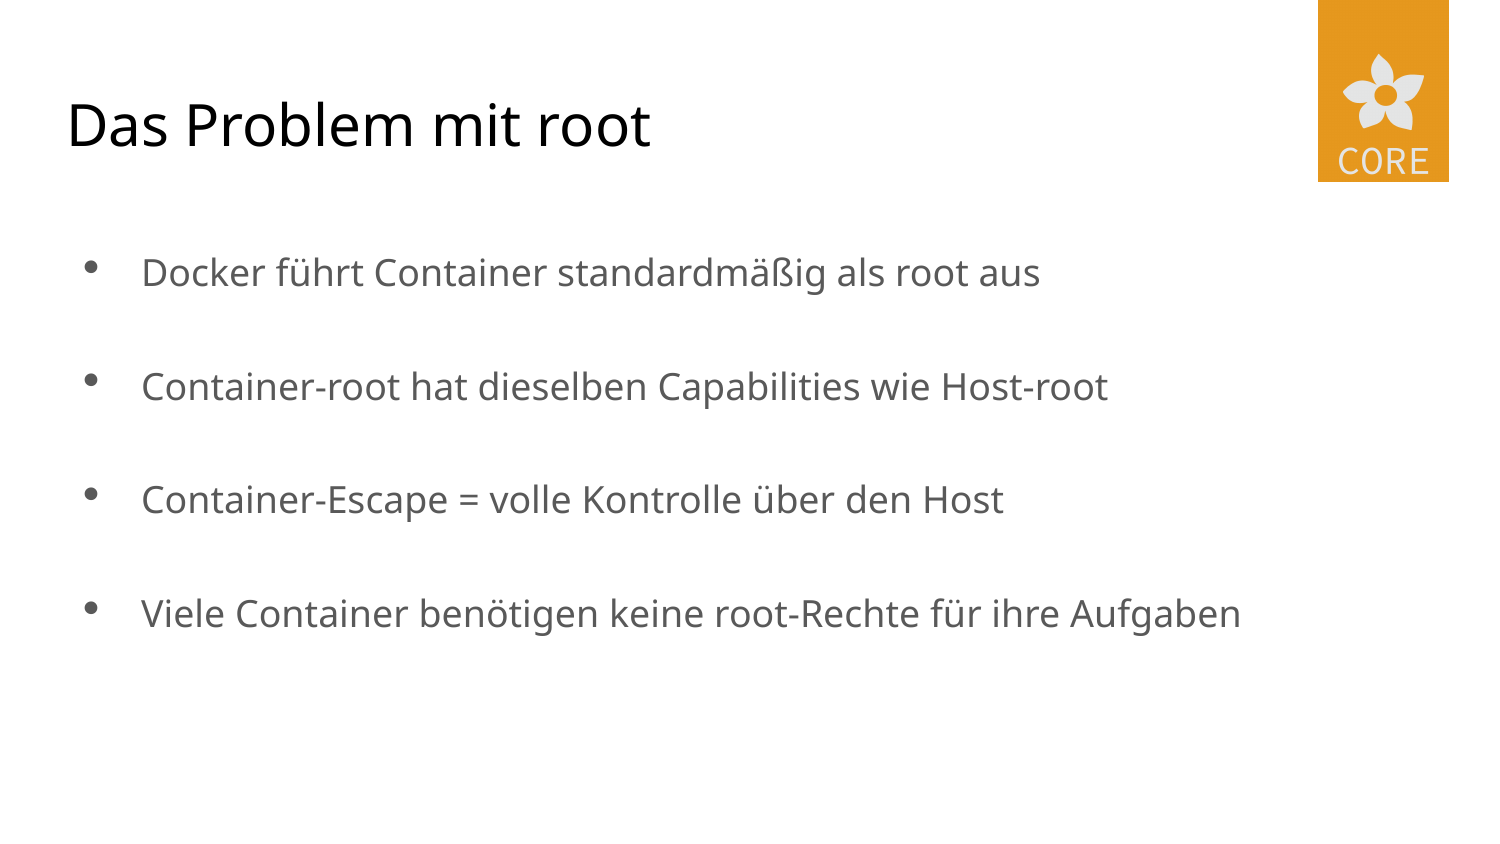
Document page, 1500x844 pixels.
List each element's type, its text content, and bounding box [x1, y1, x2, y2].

picture [1318, 0, 1449, 182]
title Das Problem mit root [51, 72, 1312, 173]
list Docker führt Container standardmäßig als root aus Container-root hat dieselben Capabilities wie Host-root Container-Escape = volle Kontrolle über den Host Viele Container benötigen keine root-Rechte für ihre Aufgaben [51, 189, 1449, 750]
